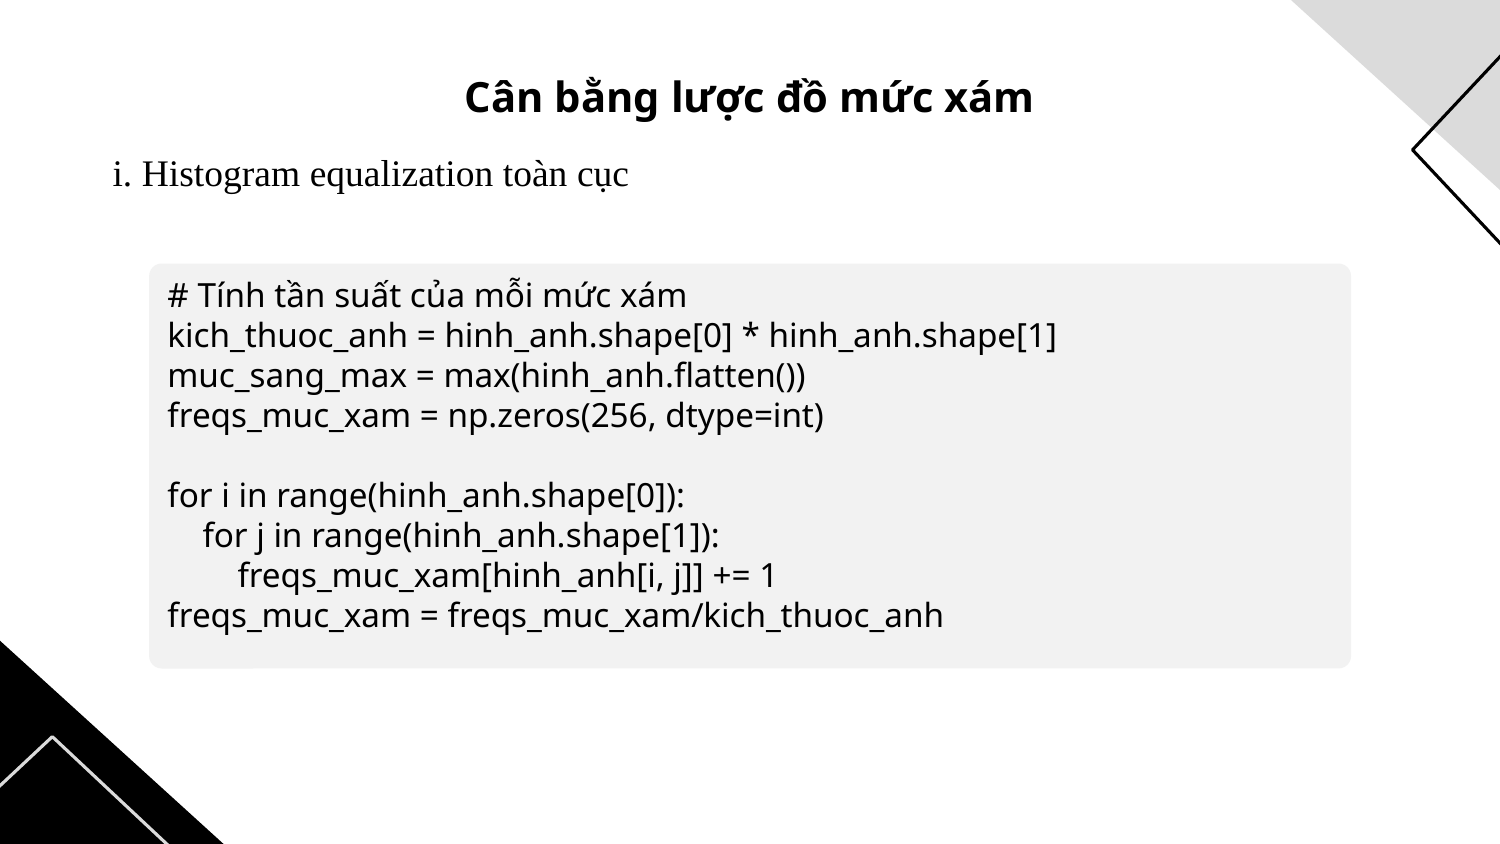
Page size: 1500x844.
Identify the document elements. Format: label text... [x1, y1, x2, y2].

text_box i. Histogram equalization toàn cục [97, 142, 677, 202]
title Cân bằng lược đồ mức xám [411, 55, 1089, 143]
text_box # Tính tần suất của mỗi mức xám kich_thuoc_anh = hinh_anh.shape[0] * hinh_anh.shape[1] muc_sang_max = max(hinh_anh.flatten()) freqs_muc_xam = np.zeros(256, dtype=int) for i in range(hinh_anh.shape[0]): for j in range(hinh_anh.shape[1]): freqs_muc_xam[hinh_anh[i, j]] += 1 freqs_muc_xam = freqs_muc_xam/kich_thuoc_anh [149, 263, 1352, 669]
